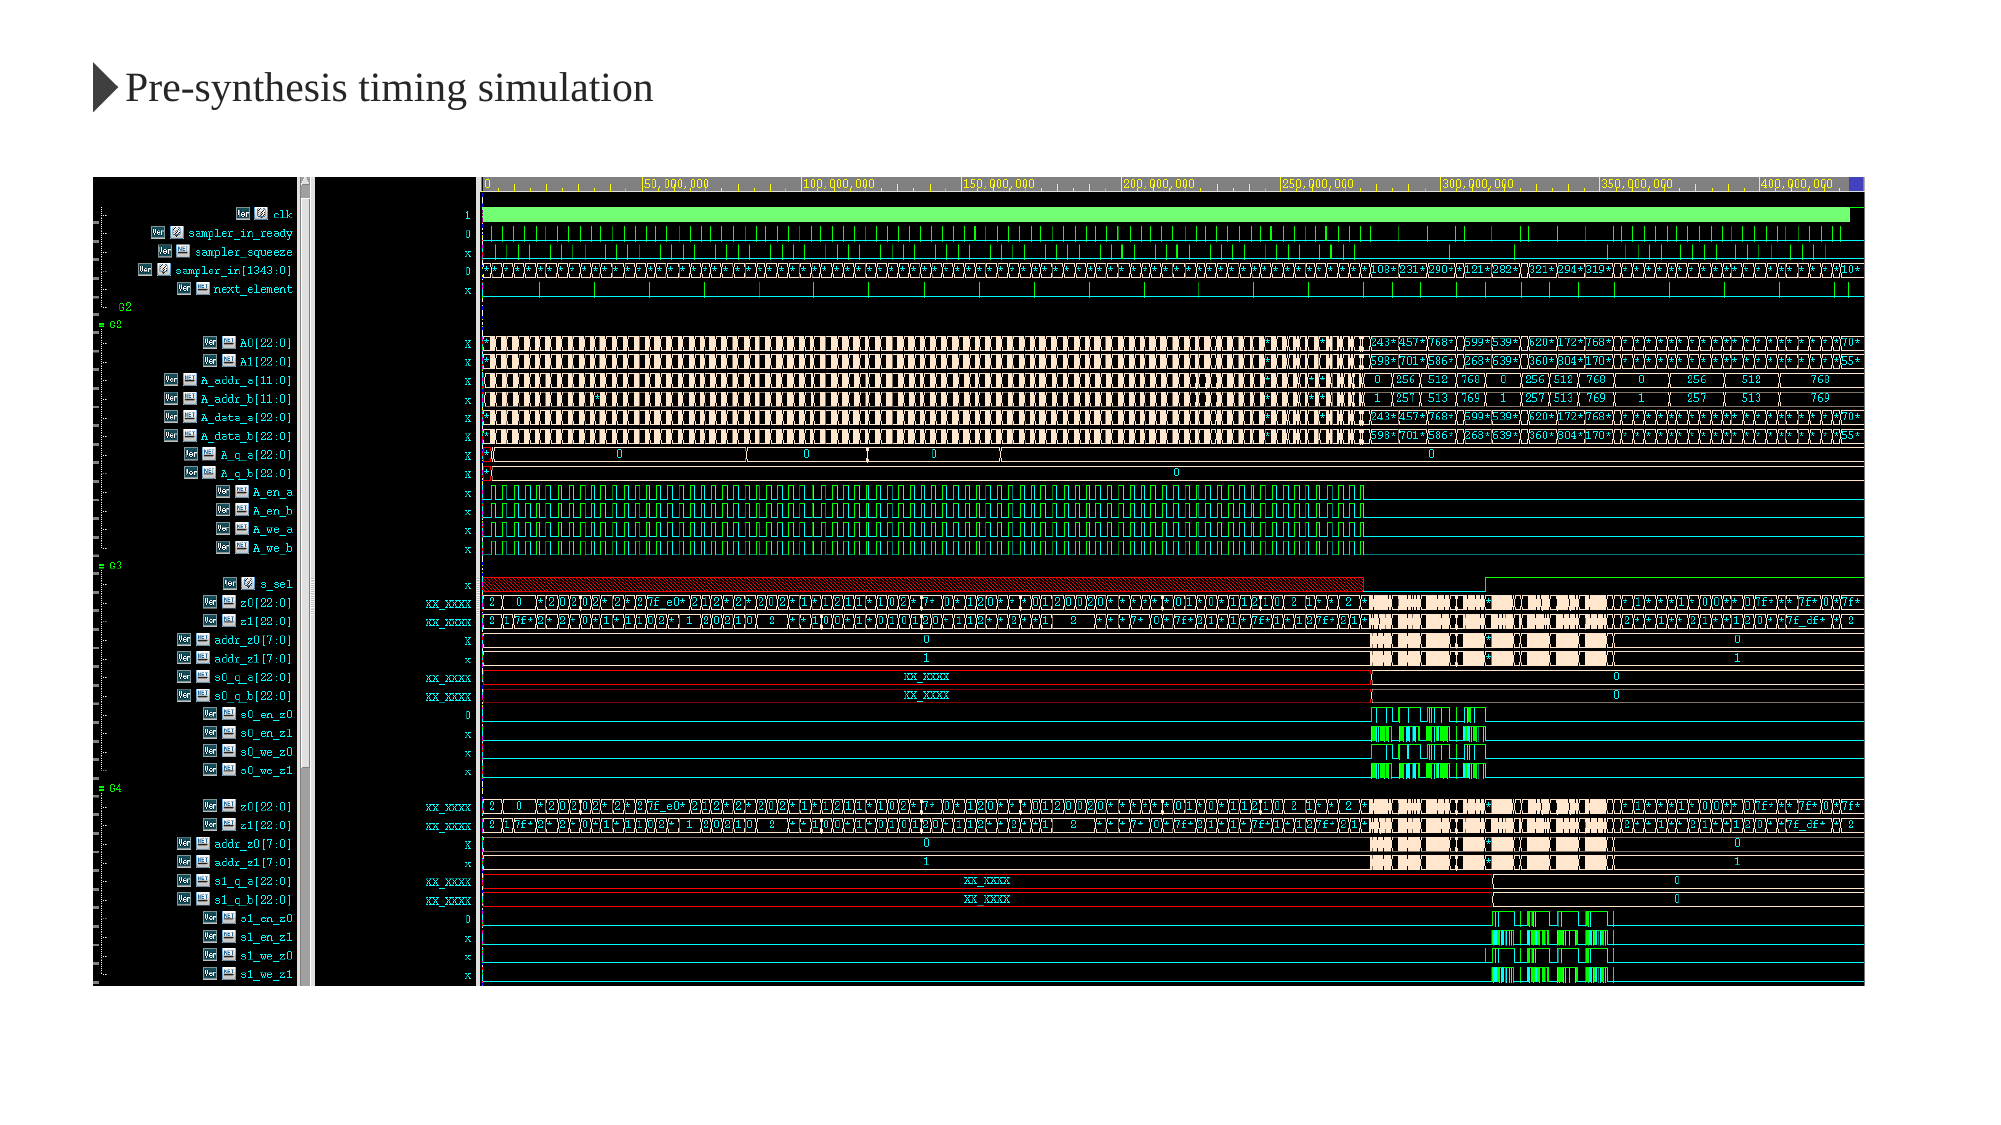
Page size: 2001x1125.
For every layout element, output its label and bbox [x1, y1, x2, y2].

picture [93, 177, 1865, 986]
text_box [93, 52, 671, 118]
